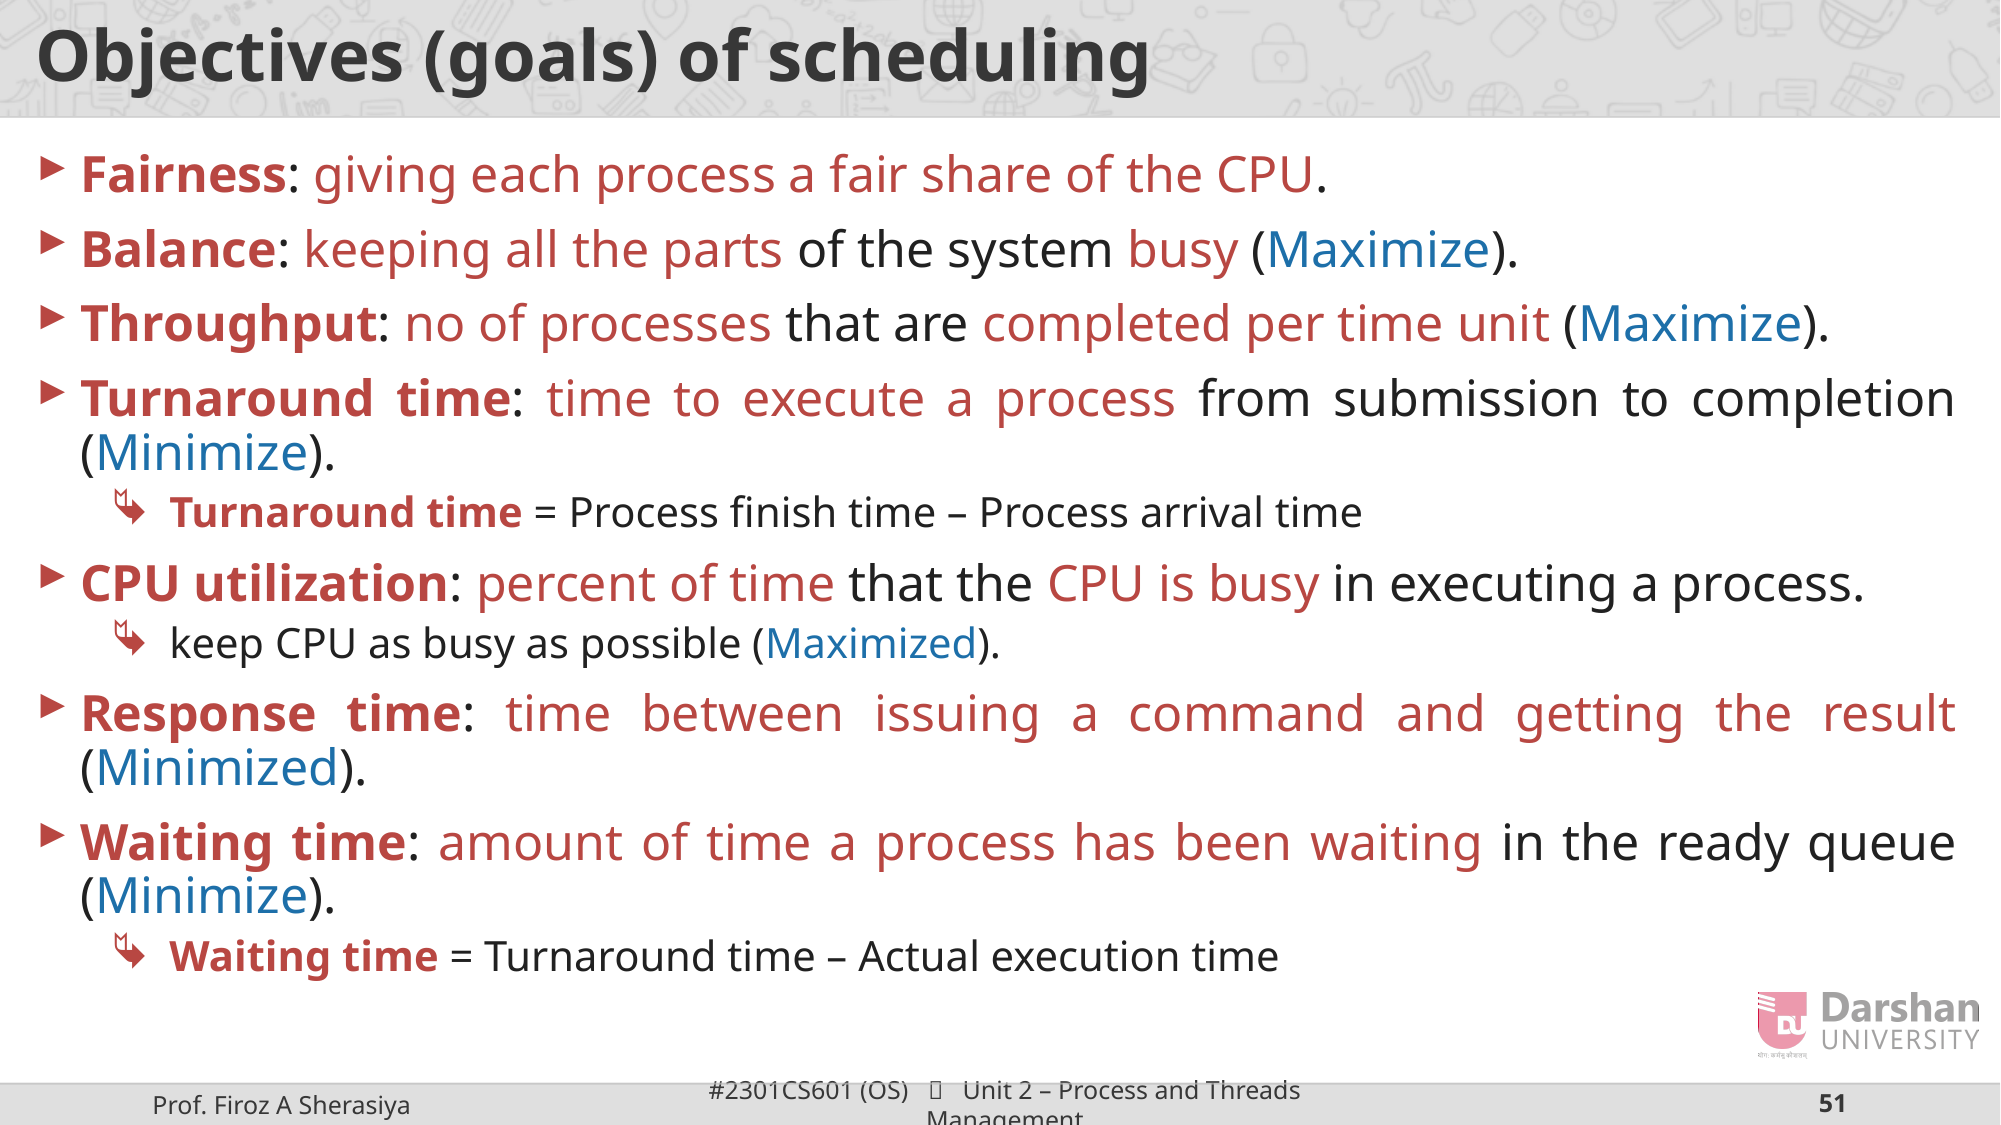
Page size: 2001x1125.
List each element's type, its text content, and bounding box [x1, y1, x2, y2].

title Objectives (goals) of scheduling [0, 0, 2000, 117]
text_box [1972, 992, 1979, 1059]
list Fairness: giving each process a fair share of the CPU. Balance: keeping all the parts of the system busy (Maximize). Throughput: no of processes that are completed per time unit (Maximize). Turnaround time: time to execute a process from submission to completion (Minimize). Turnaround time = Process finish time – Process arrival time CPU utilization: percent of time that the CPU is busy in executing a process. keep CPU as busy as possible (Maximized). Response time: time between issuing a command and getting the result (Minimized). Waiting time: amount of time a process has been waiting in the ready queue (Minimize). Waiting time = Turnaround time – Actual execution time [21, 141, 1972, 1059]
